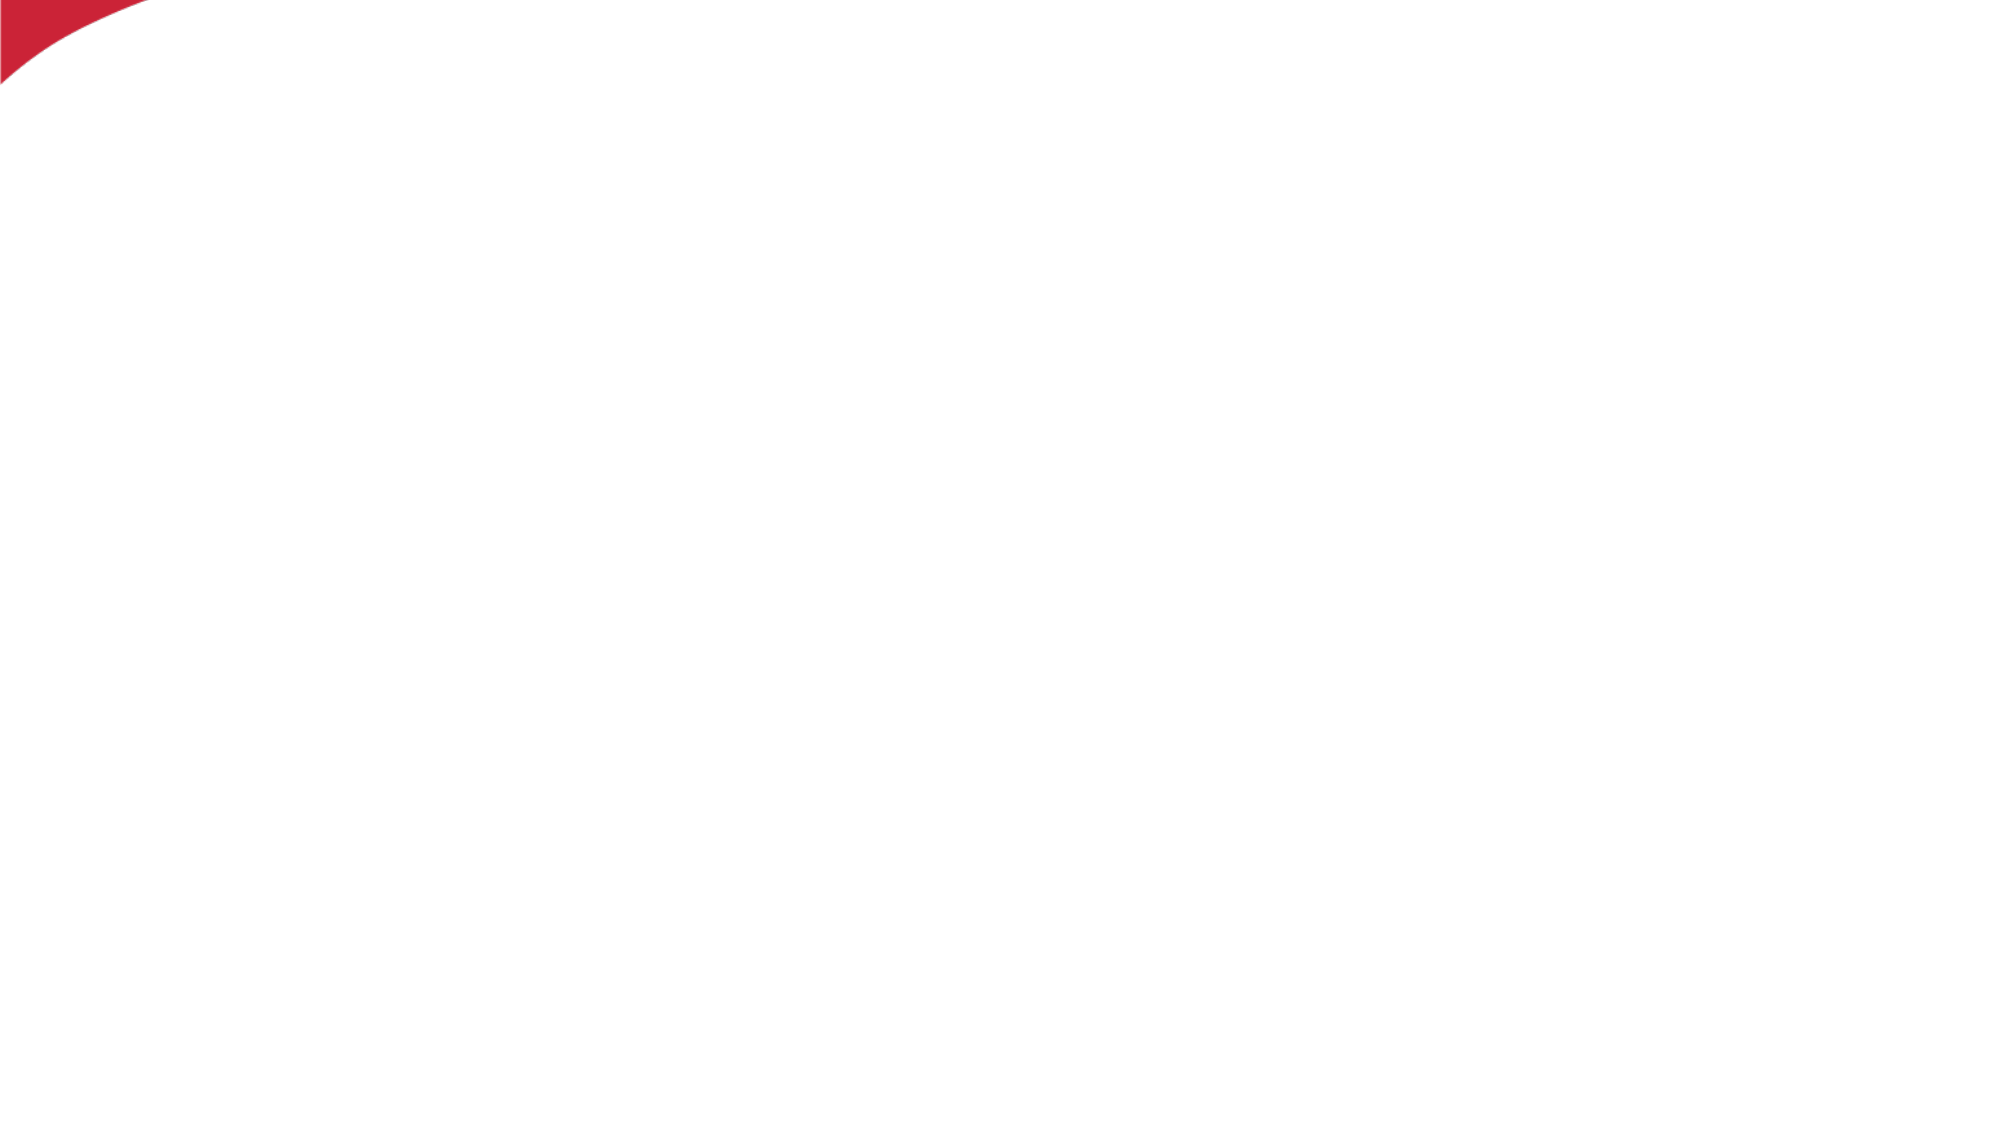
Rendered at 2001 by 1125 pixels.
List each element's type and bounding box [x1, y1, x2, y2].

picture [0, 0, 158, 89]
